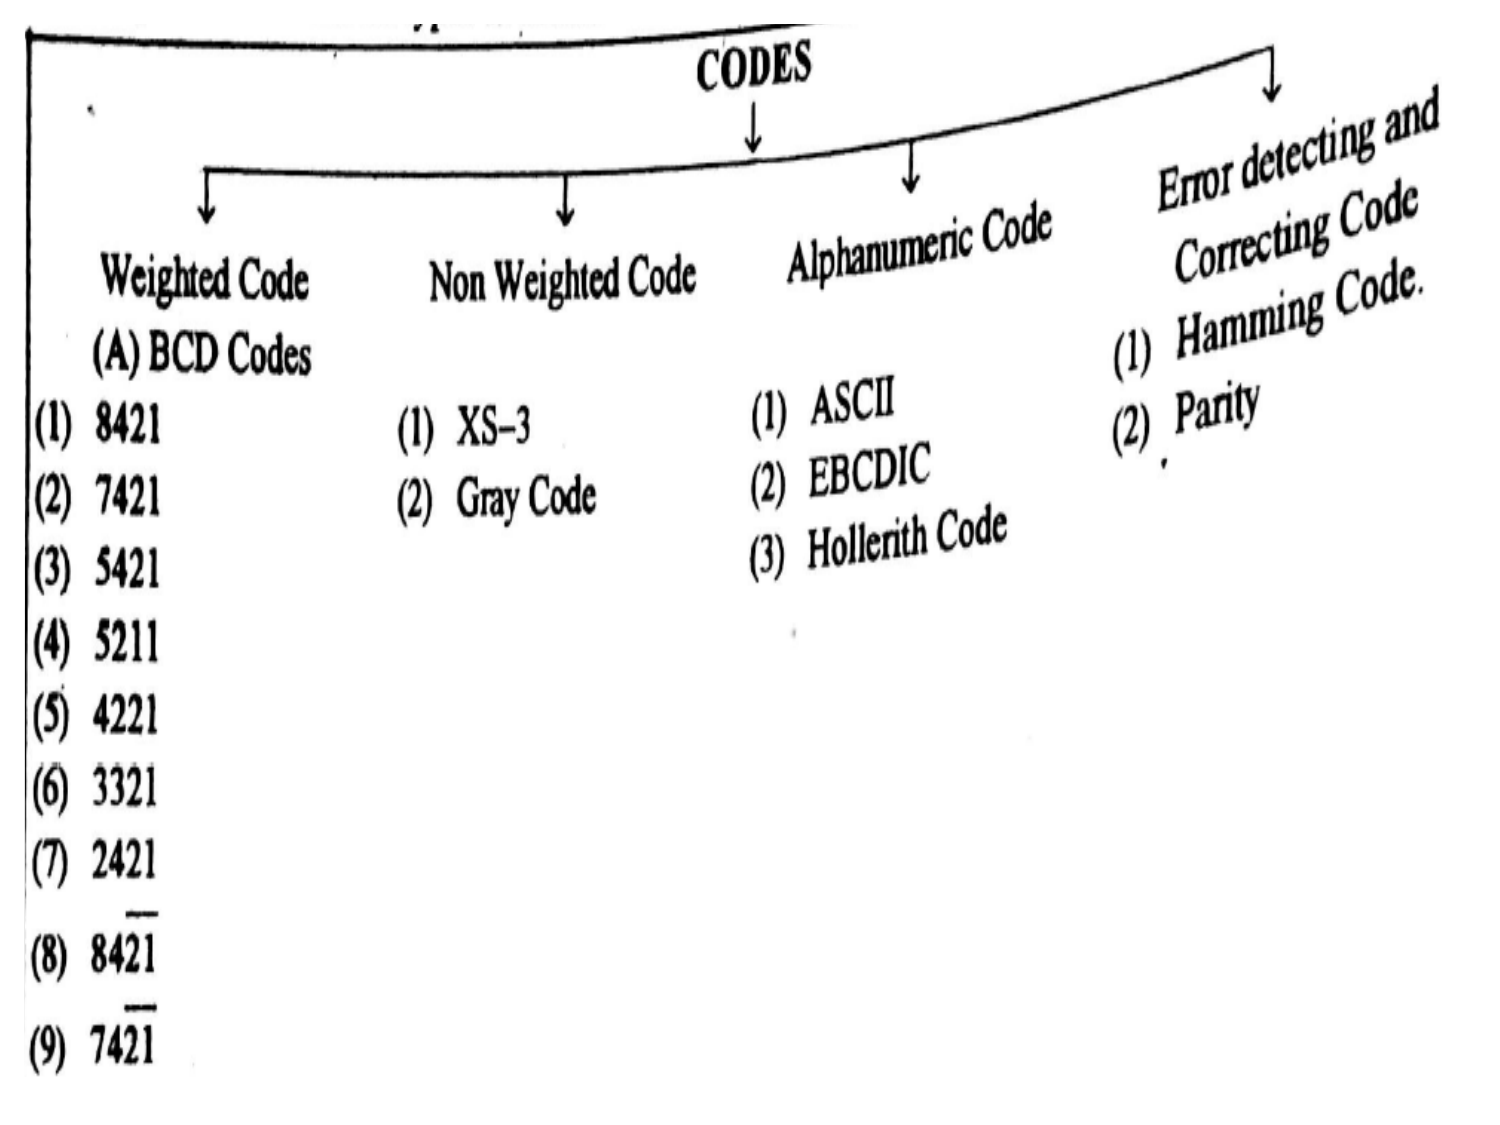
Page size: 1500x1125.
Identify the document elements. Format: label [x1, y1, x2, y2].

picture [24, 24, 1463, 1077]
